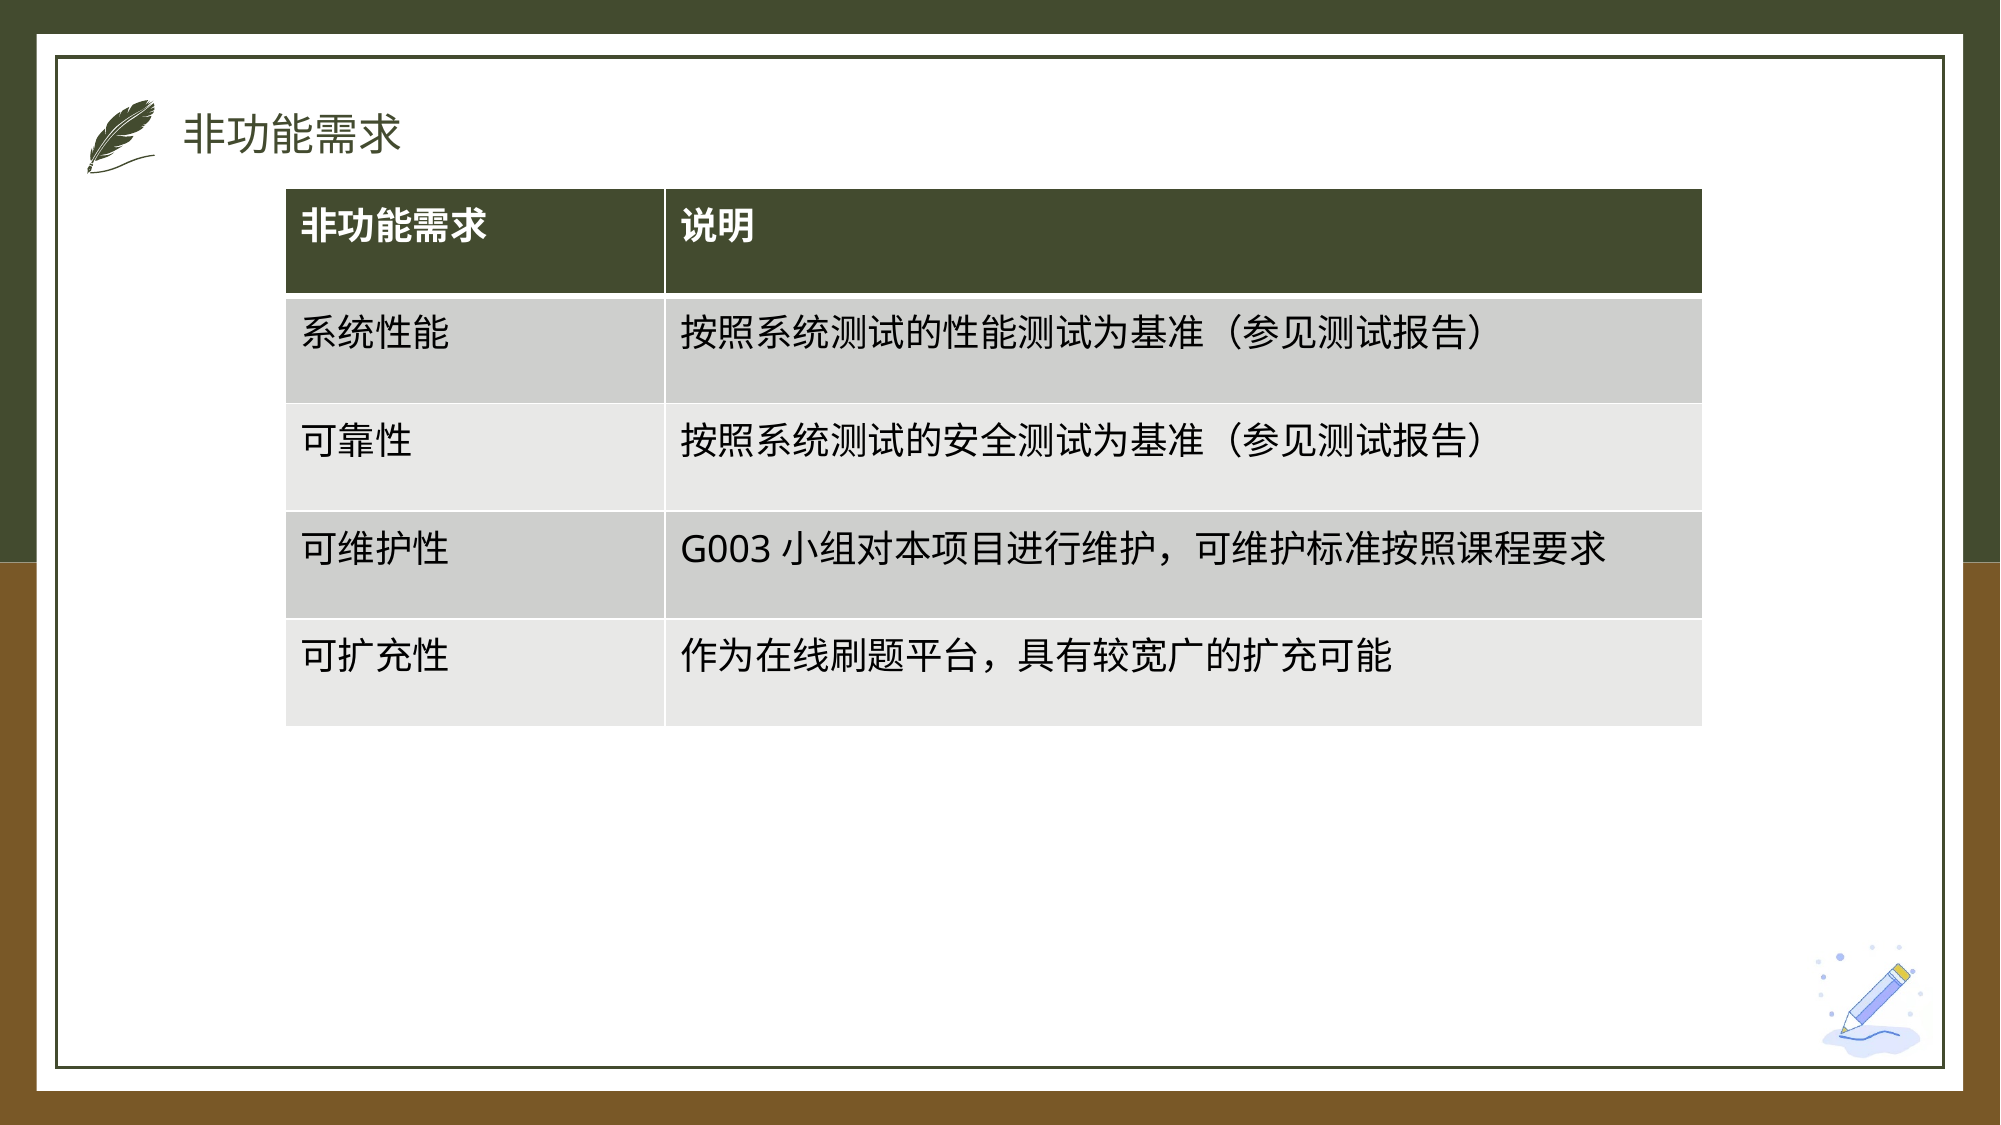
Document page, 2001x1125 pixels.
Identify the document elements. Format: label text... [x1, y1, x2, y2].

table_header 说明 [666, 189, 1702, 293]
table_header 非功能需求 [286, 189, 664, 293]
table_cell G003小组对本项目进行维护，可维护标准按照课程要求 [666, 512, 1702, 618]
table_cell 可靠性 [286, 404, 664, 510]
table_cell 系统性能 [286, 299, 664, 403]
table_cell 作为在线刷题平台，具有较宽广的扩充可能 [666, 620, 1702, 726]
table_cell 按照系统测试的性能测试为基准（参见测试报告） [666, 299, 1702, 403]
picture [1807, 940, 1933, 1060]
table_cell 可扩充性 [286, 620, 664, 726]
title 非功能需求 [167, 96, 1068, 170]
table_cell 按照系统测试的安全测试为基准（参见测试报告） [666, 404, 1702, 510]
table_cell 可维护性 [286, 512, 664, 618]
